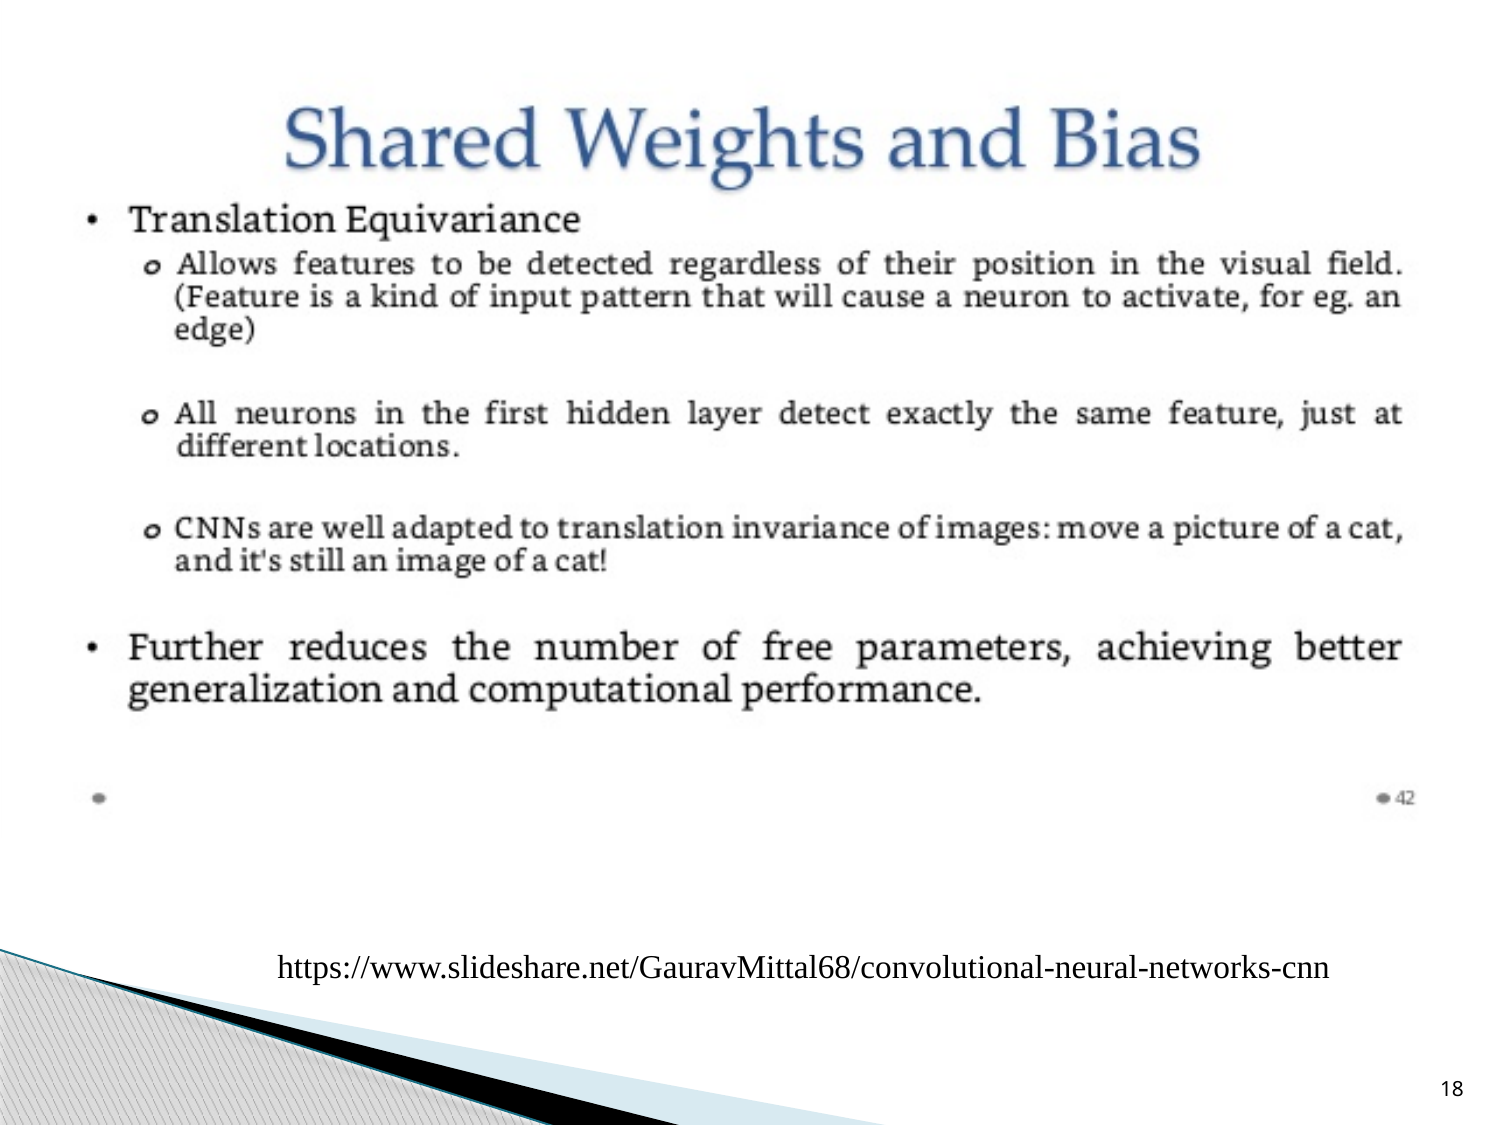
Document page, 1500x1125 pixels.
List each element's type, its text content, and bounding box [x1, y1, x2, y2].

slide_number 18 [1418, 1051, 1479, 1112]
picture [0, 0, 1489, 838]
text_box https://www.slideshare.net/GauravMittal68/convolutional-neural-networks-cnn [262, 937, 1463, 993]
